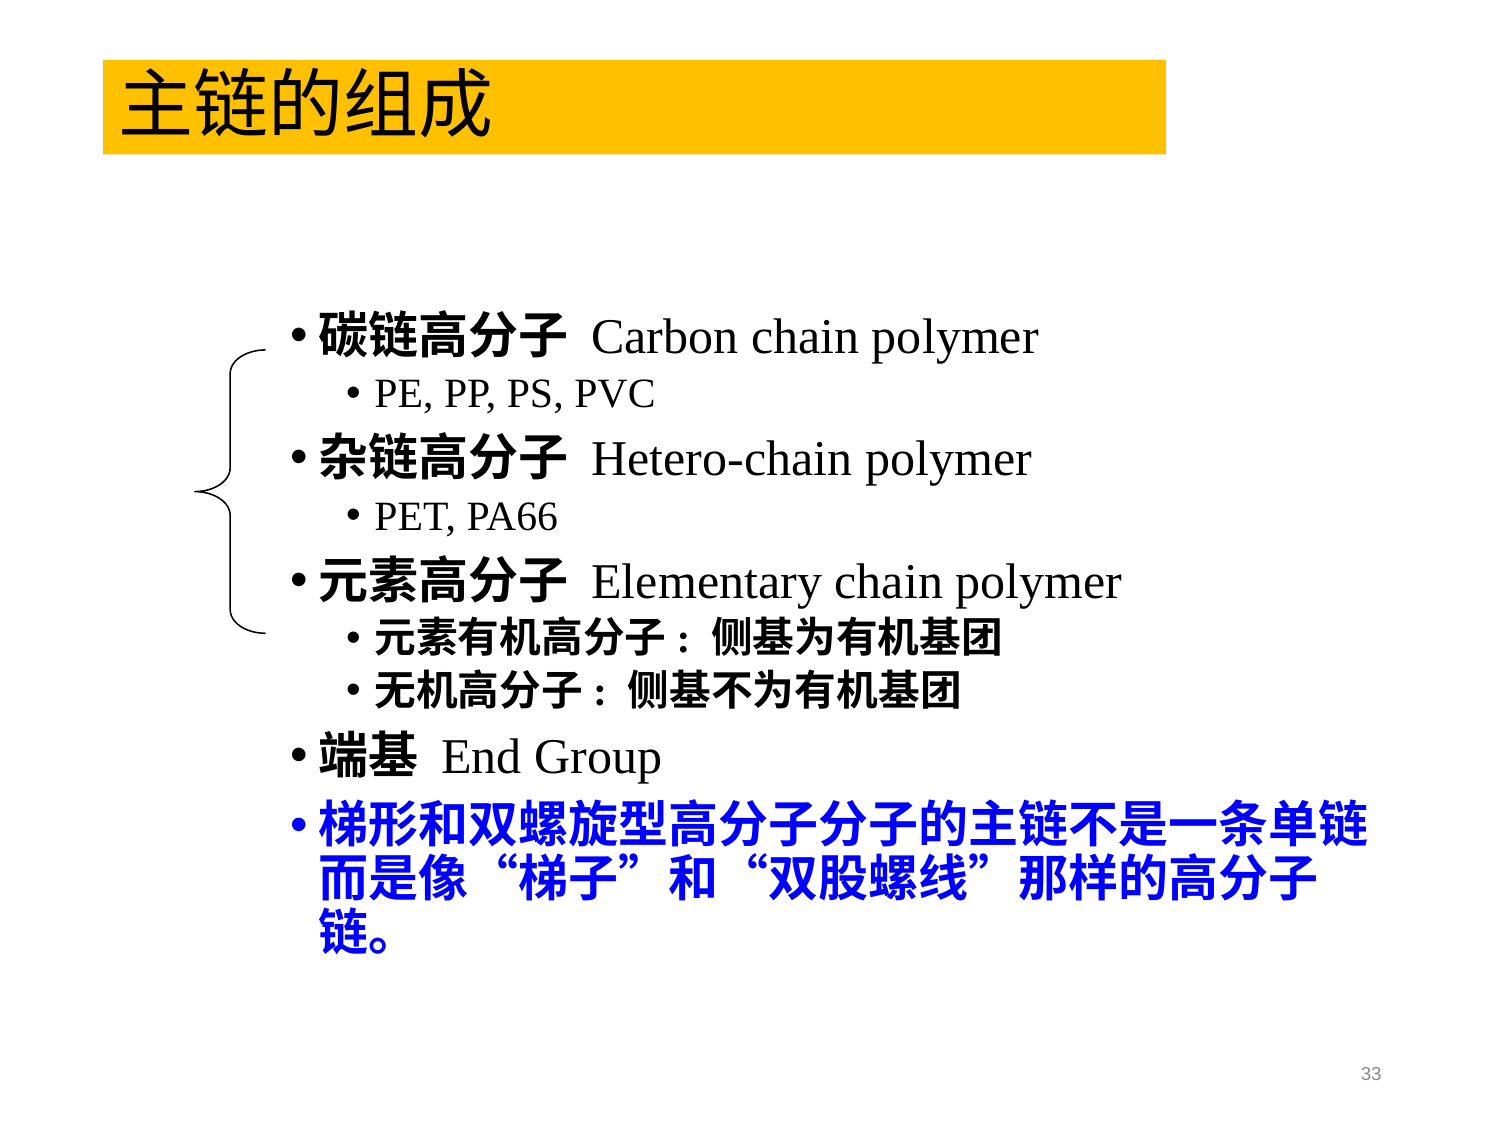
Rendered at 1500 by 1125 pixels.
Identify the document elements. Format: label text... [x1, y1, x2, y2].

title 主链的组成 [103, 59, 1167, 155]
list 碳链高分子 Carbon chain polymer PE, PP, PS, PVC 杂链高分子 Hetero-chain polymer PET, PA66 元素高分子 Elementary chain polymer 元素有机高分子: 侧基为有机基团 无机高分子: 侧基不为有机基团 端基 End Group 梯形和双螺旋型高分子分子的主链不是一条单链而是像“梯子”和“双股螺线”那样的高分子链。 [275, 302, 1425, 978]
text_box [194, 349, 266, 634]
slide_number 33 [1059, 1042, 1397, 1103]
